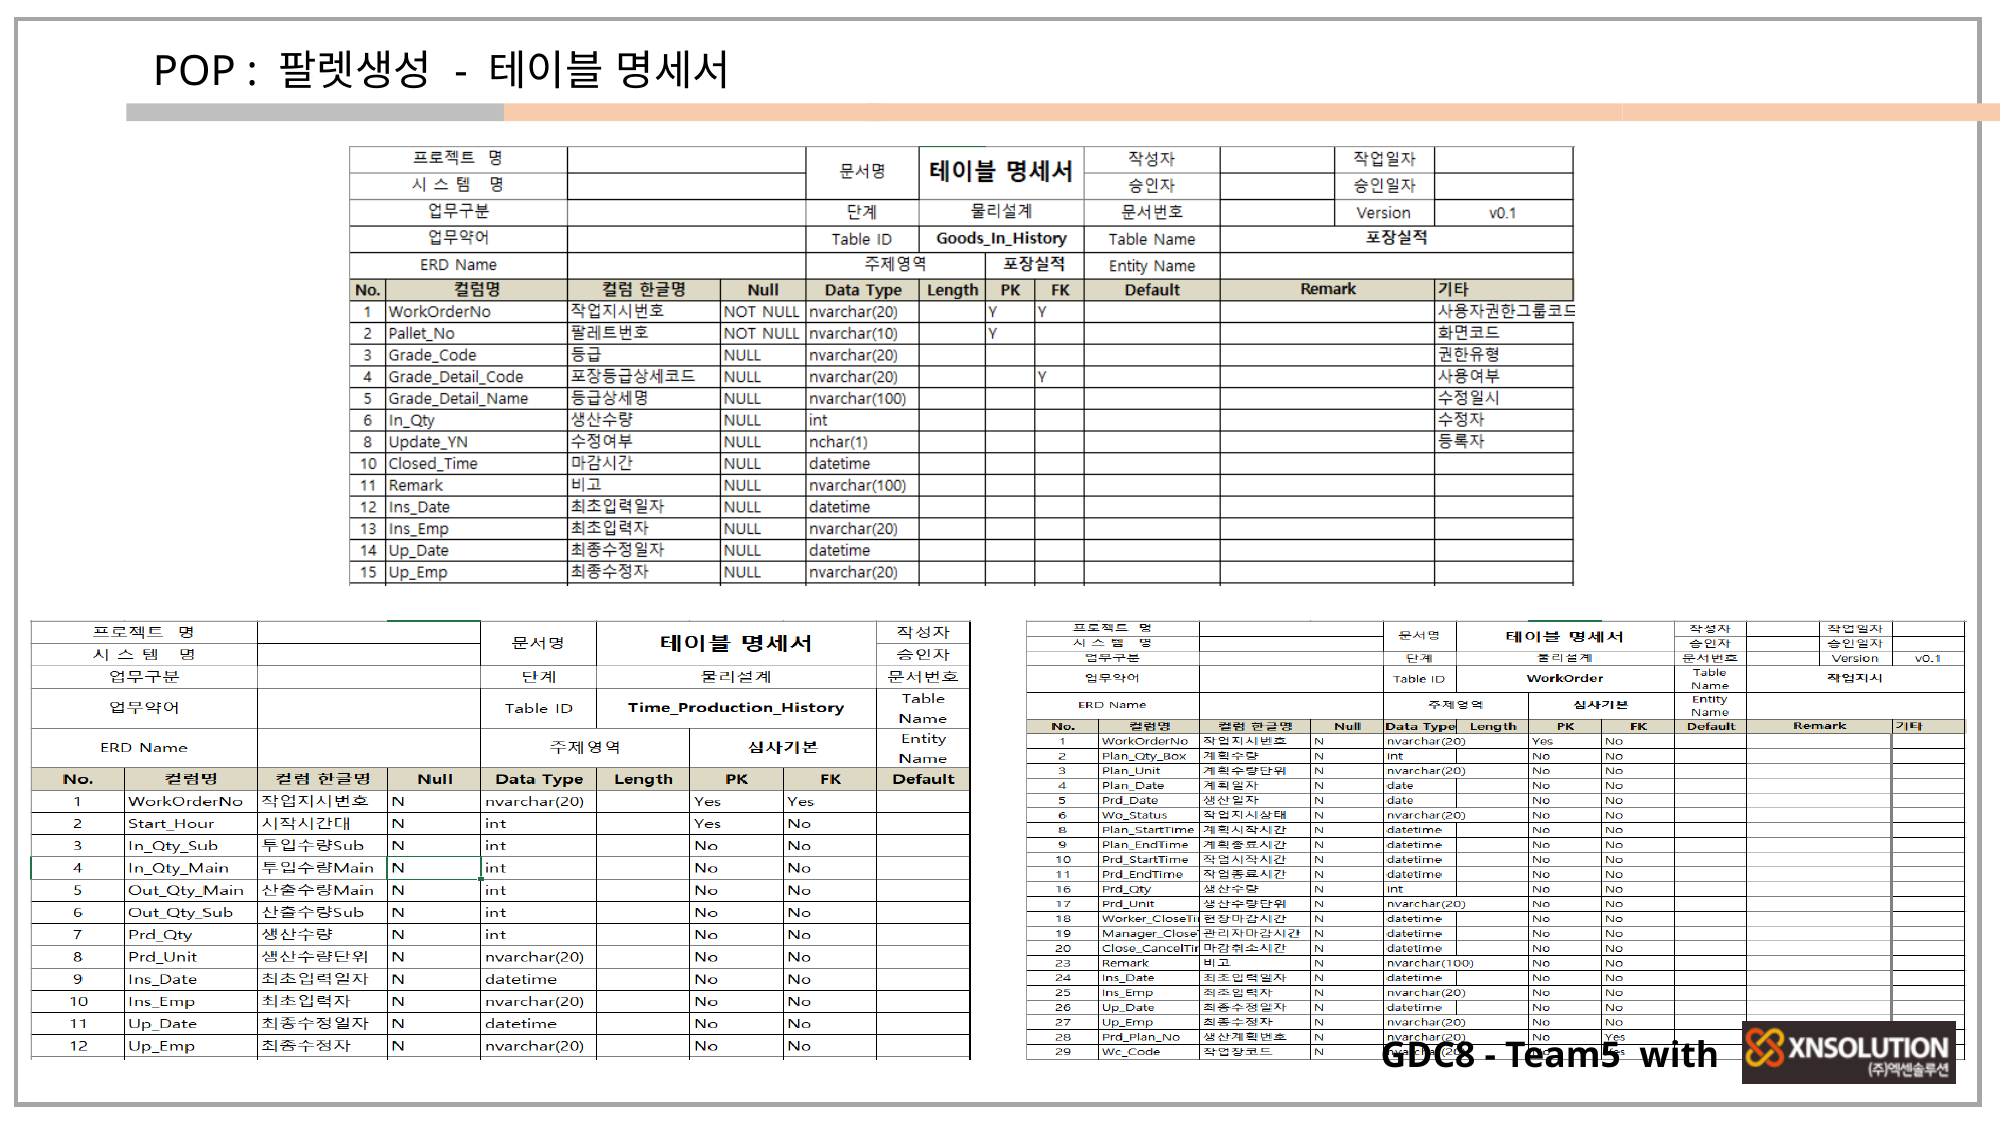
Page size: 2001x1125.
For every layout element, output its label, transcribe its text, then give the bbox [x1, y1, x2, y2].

picture [30, 620, 971, 1060]
text_box POP : 팔렛생성 - 테이블 명세서 [138, 36, 747, 102]
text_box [1054, 0, 1073, 1049]
picture [1026, 620, 1967, 1084]
picture [349, 146, 1054, 586]
text_box GDC8 - Team5 with [1365, 1060, 1735, 1083]
text_box [15, 18, 1980, 1105]
picture [1073, 146, 1575, 586]
